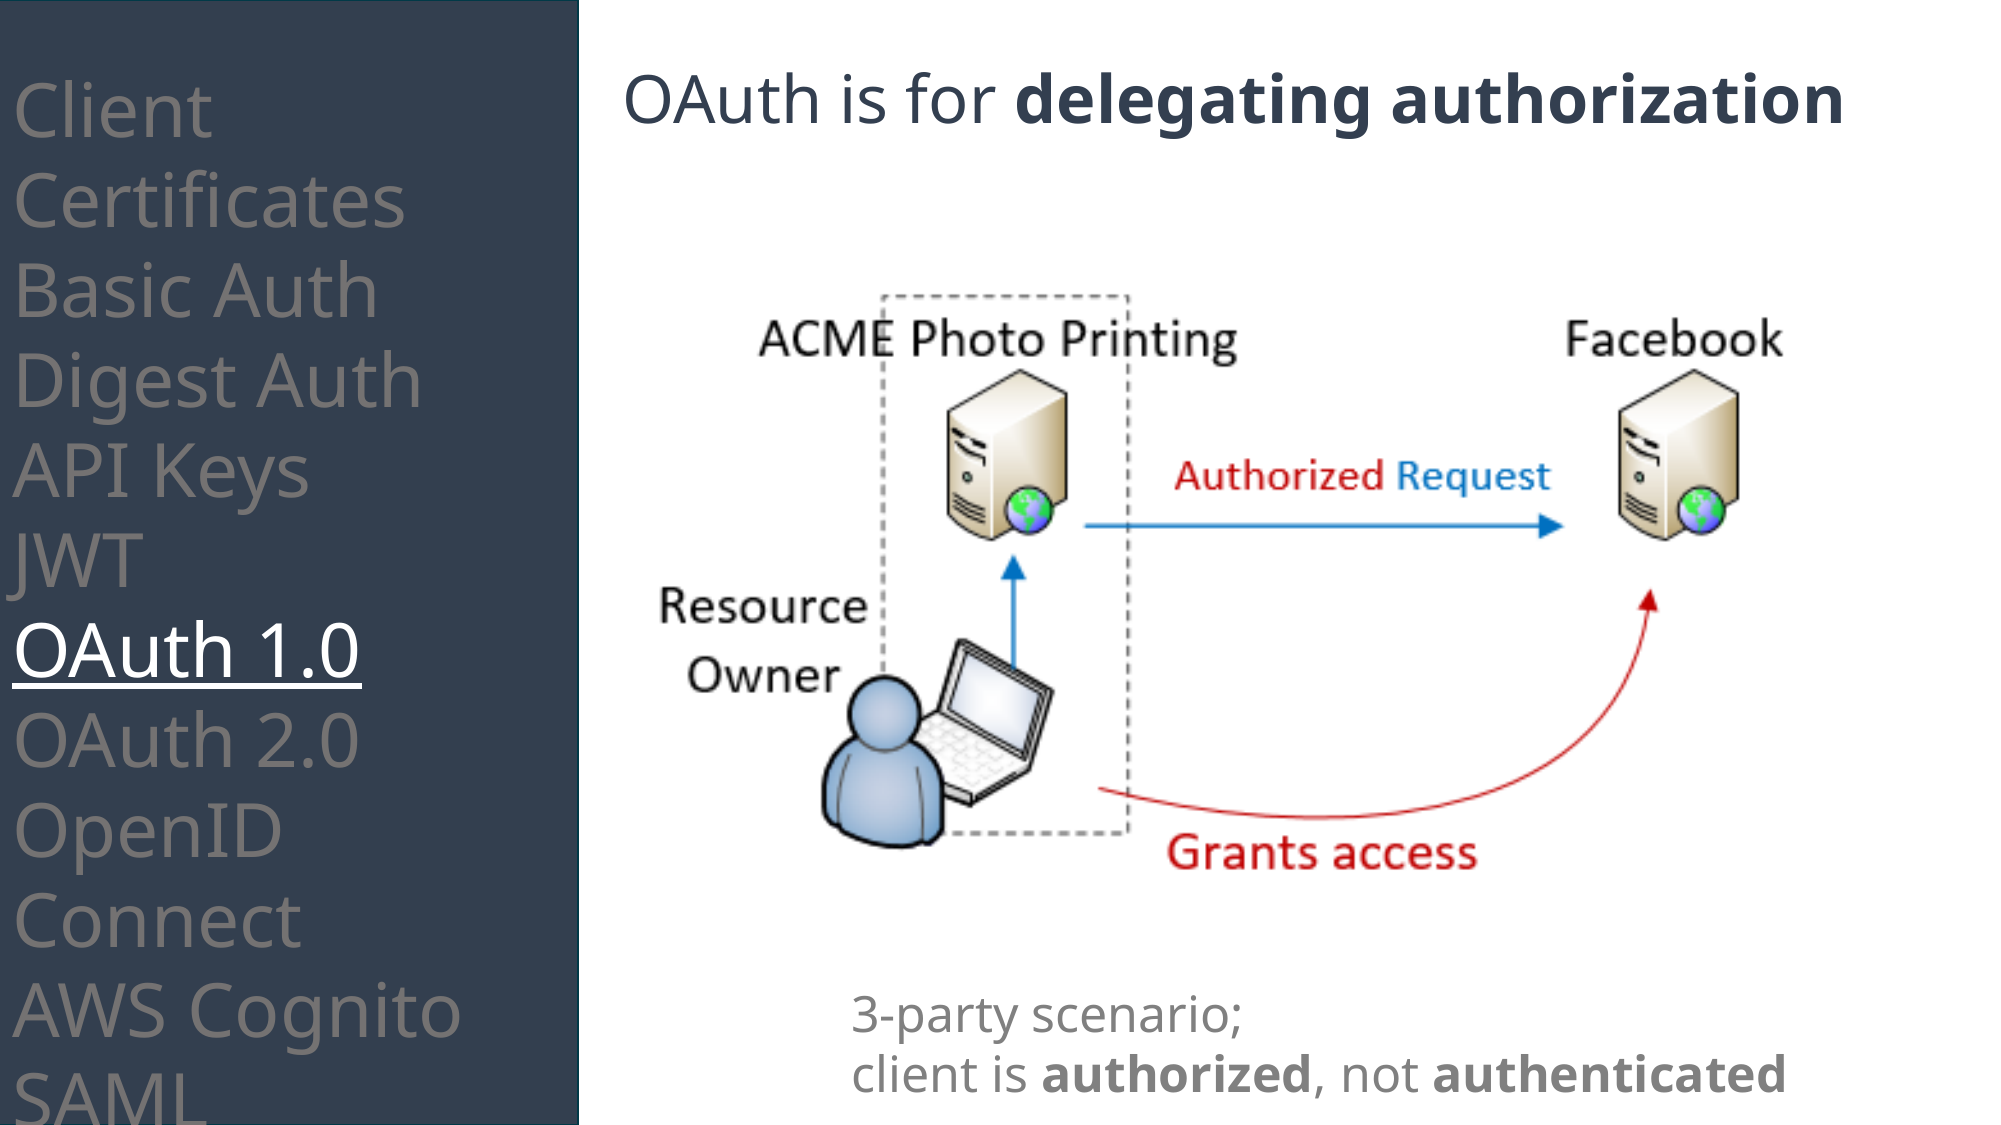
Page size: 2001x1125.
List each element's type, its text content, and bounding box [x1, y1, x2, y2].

text_box 3-party scenario; client is authorized, not authenticated [836, 975, 1859, 1111]
text_box [0, 0, 579, 1125]
picture [653, 280, 1791, 888]
list OAuth is for delegating authorization [607, 58, 1978, 189]
text_box Client Certificates Basic Auth Digest Auth API Keys JWT OAuth 1.0 OAuth 2.0 OpenID Connect AWS Cognito SAML WS-Security [0, 55, 578, 1125]
